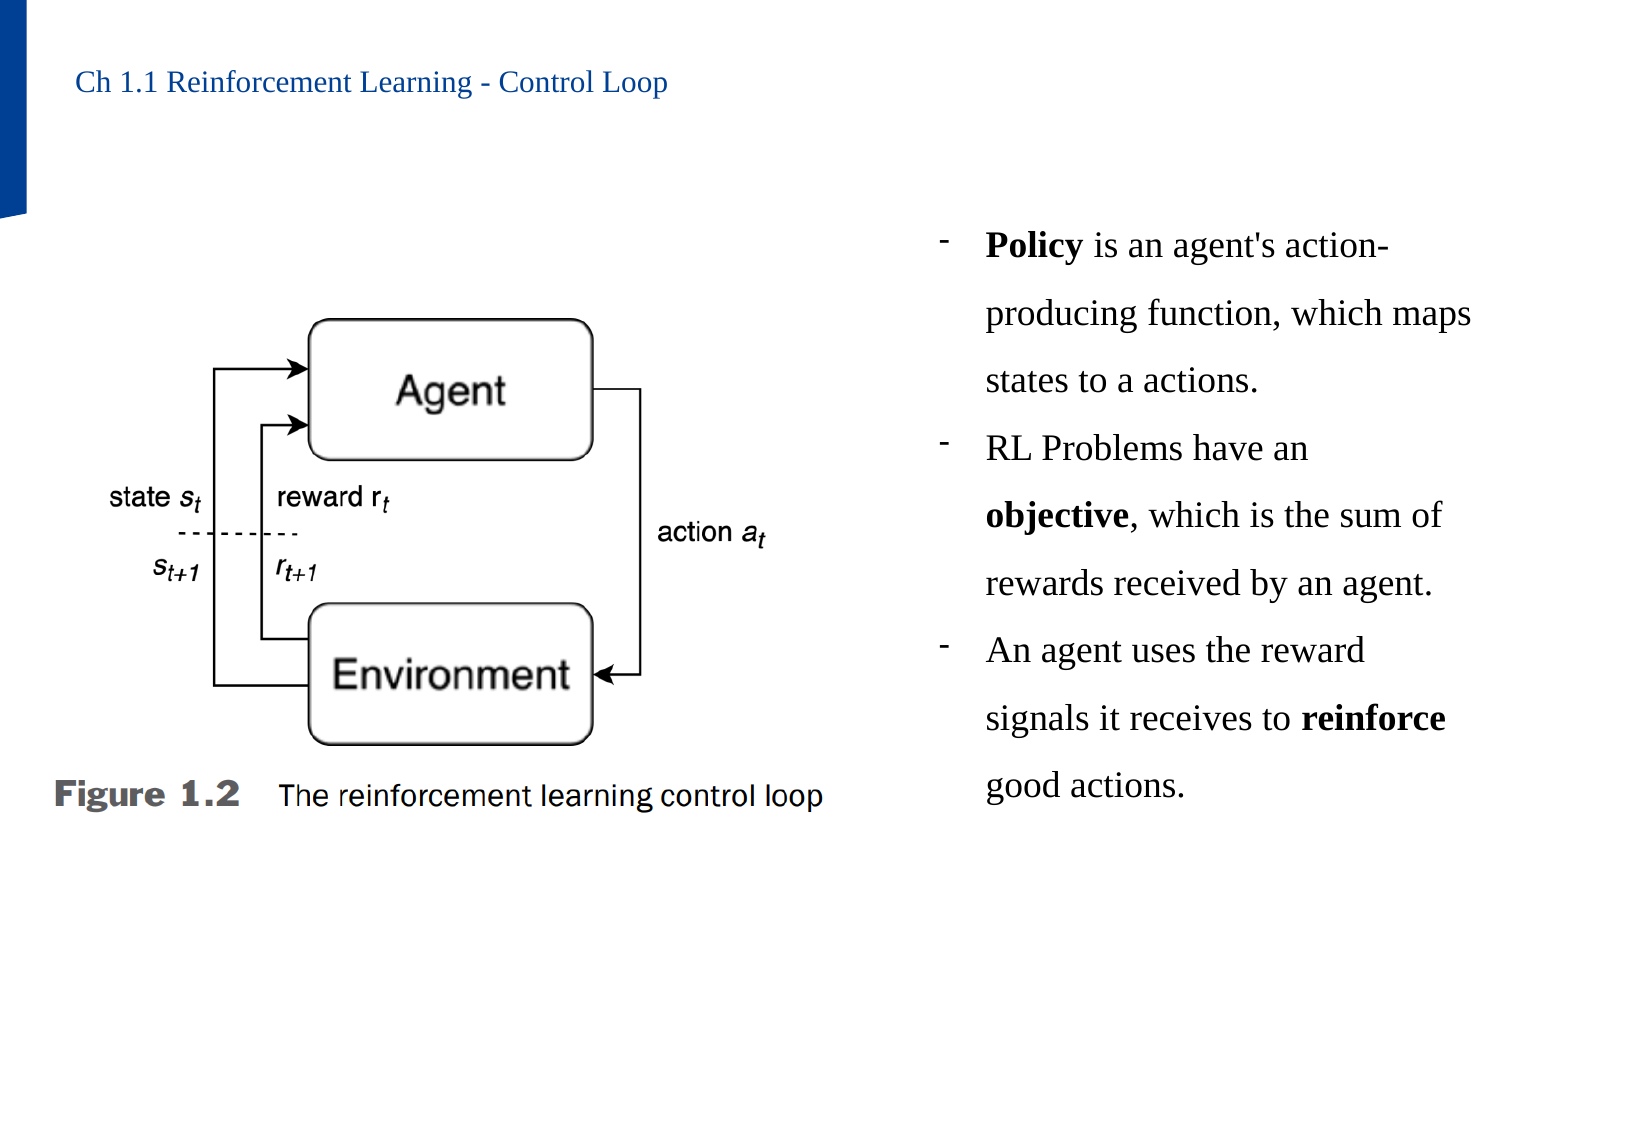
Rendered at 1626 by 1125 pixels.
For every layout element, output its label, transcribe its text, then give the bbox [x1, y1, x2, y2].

text_box Policy is an agent's action-producing function, which maps states to a actions. RL Problems have an objective, which is the sum of rewards received by an agent. An agent uses the reward signals it receives to reinforce good actions. [923, 190, 1494, 858]
text_box Ch 1.1 Reinforcement Learning - Control Loop [60, 54, 1484, 107]
picture [12, 281, 871, 843]
text_box [0, 0, 29, 221]
